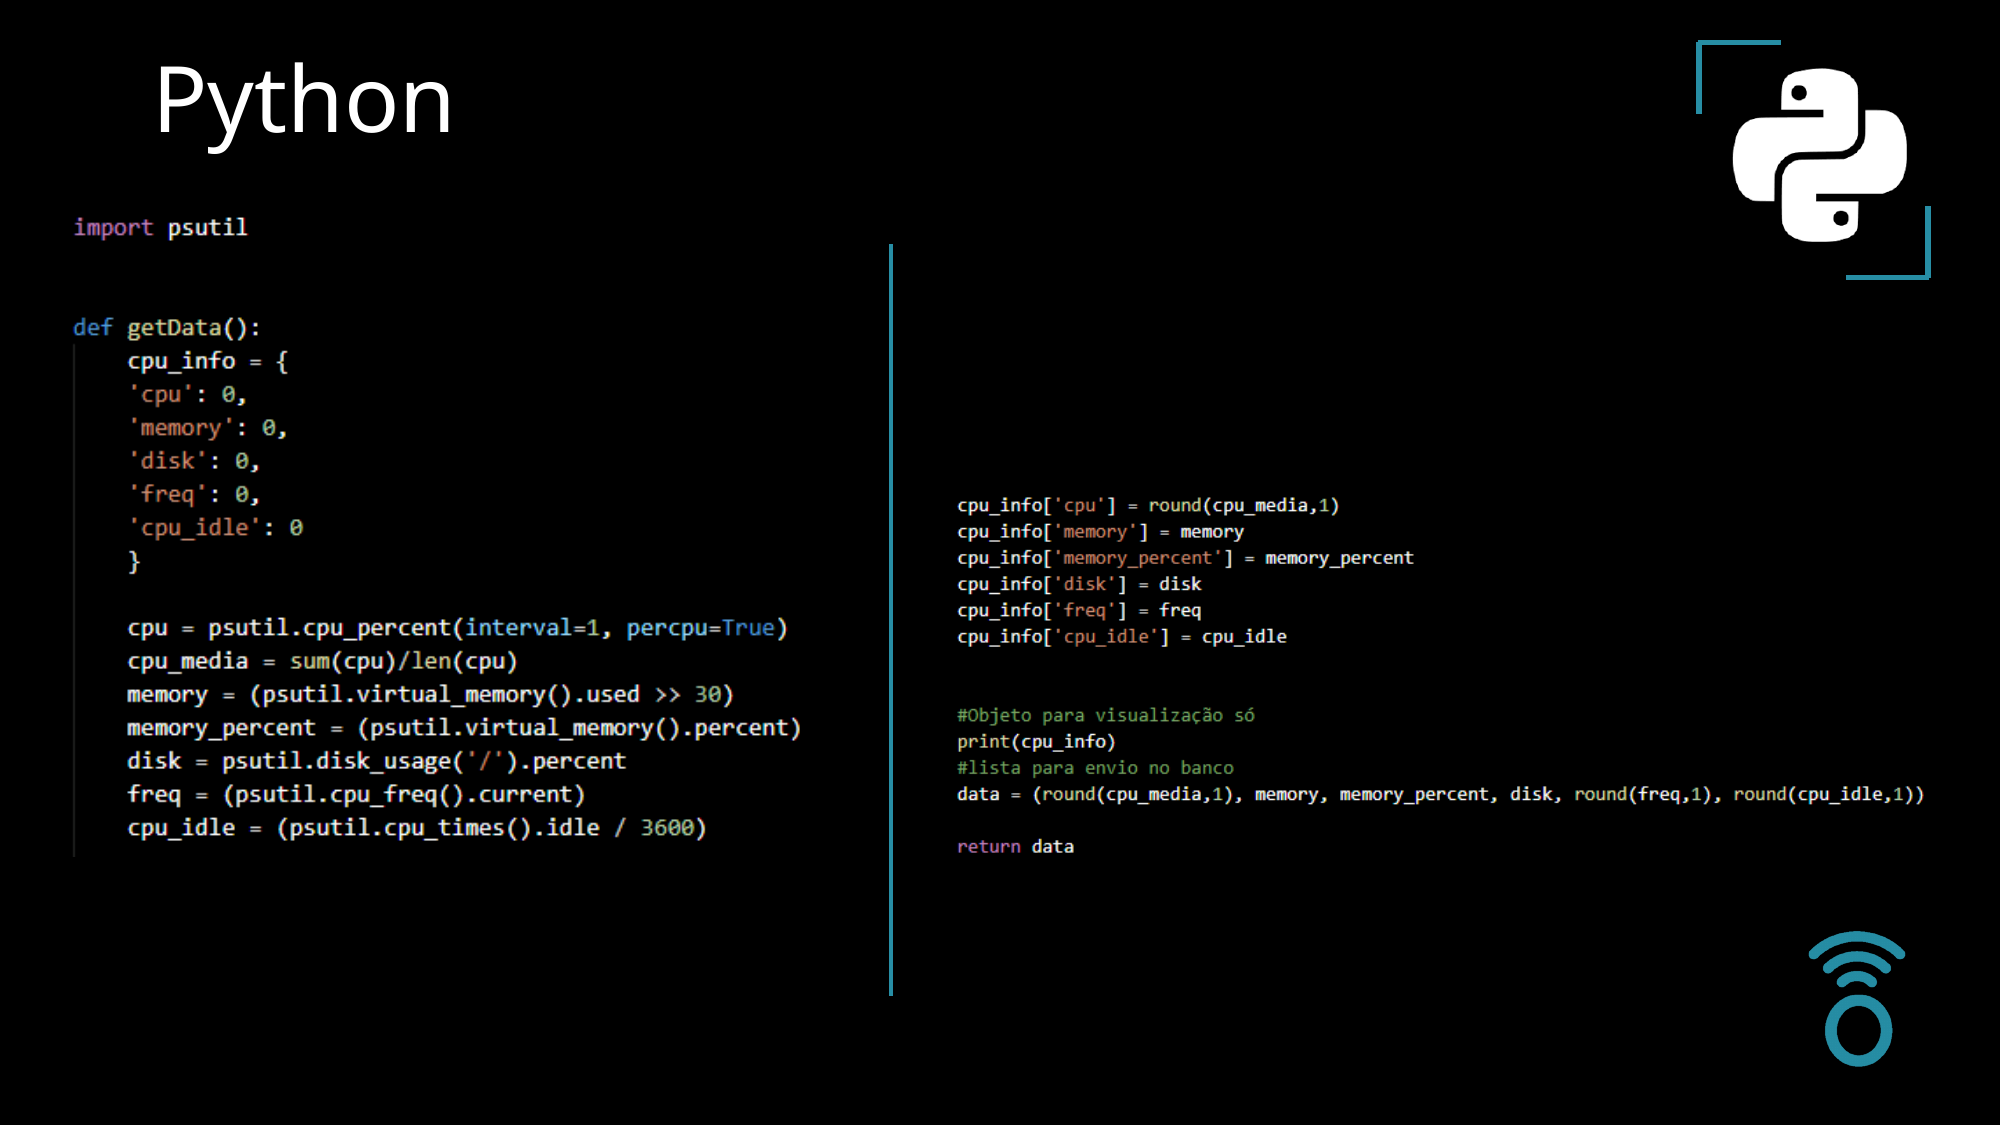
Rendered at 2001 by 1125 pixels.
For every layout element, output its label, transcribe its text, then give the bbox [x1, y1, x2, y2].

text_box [1697, 41, 1781, 114]
picture [70, 211, 869, 857]
picture [1783, 914, 1942, 1078]
title Python [137, 0, 635, 211]
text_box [1846, 205, 1930, 279]
picture [940, 481, 1985, 857]
picture [1732, 68, 1907, 242]
